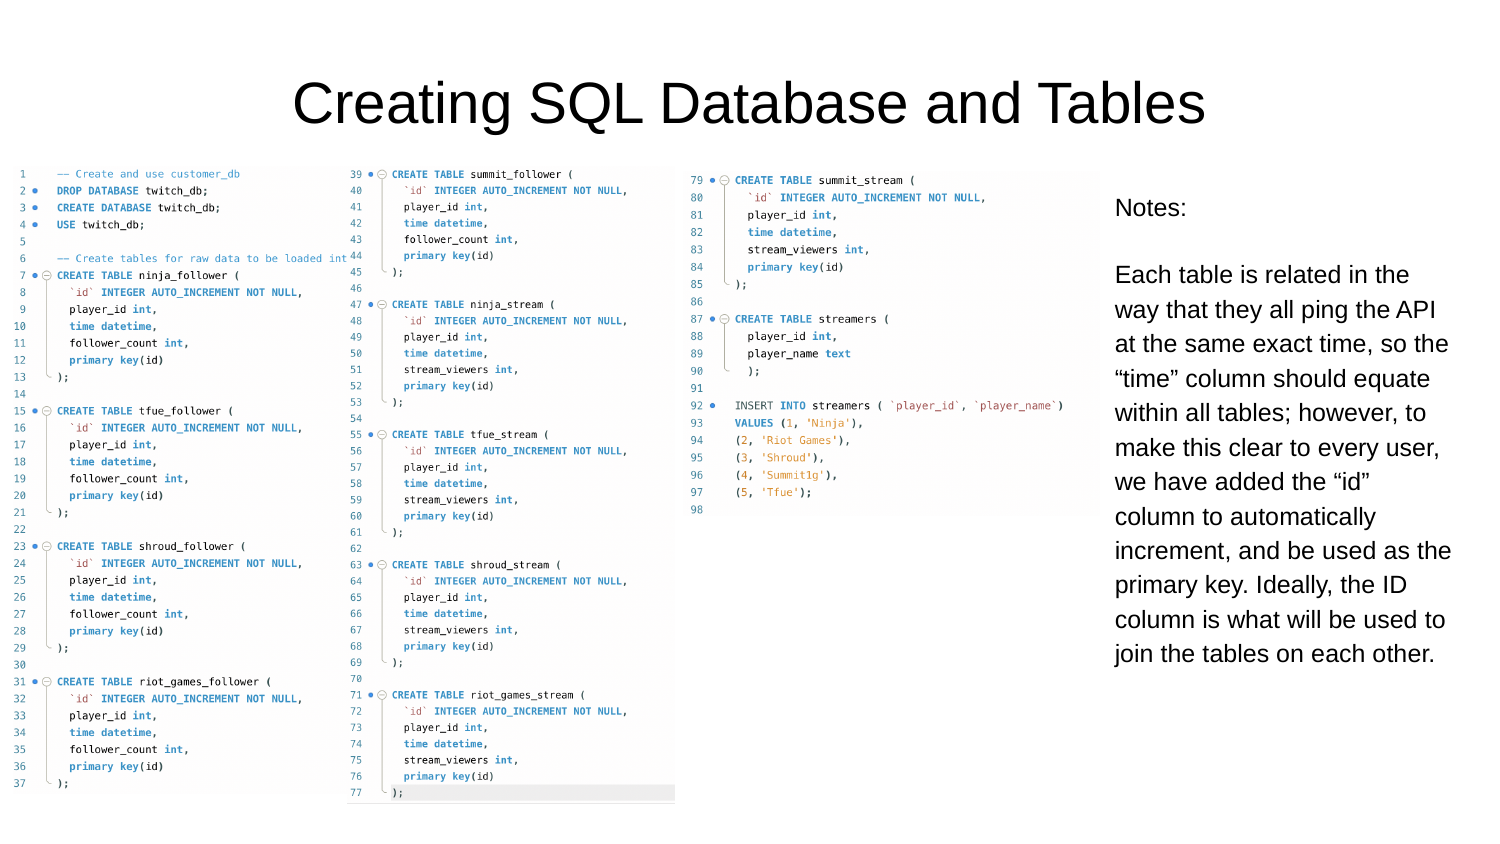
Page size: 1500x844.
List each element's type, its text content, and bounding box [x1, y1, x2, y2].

picture [683, 171, 1101, 516]
picture [13, 166, 675, 804]
list Notes: Each table is related in the way that they all ping the API at the same exact time, so the “time” column should equate within all tables; however, to make this clear to every user, we have added the “id” column to automatically increment, and be used as the primary key. Ideally, the ID column is what will be used to join the tables on each other. [1099, 171, 1469, 799]
title Creating SQL Database and Tables [51, 50, 1449, 145]
